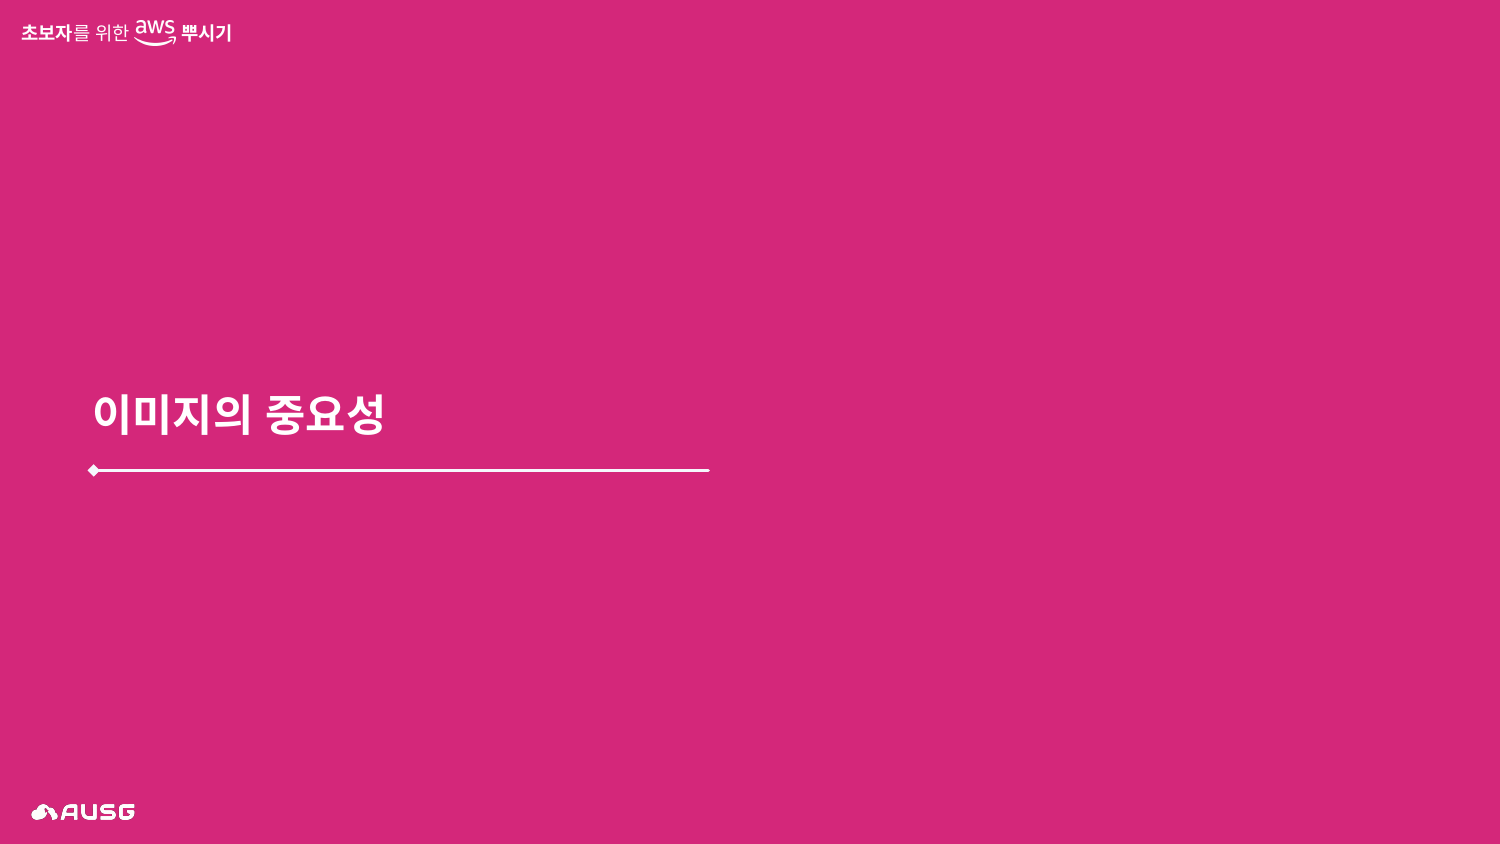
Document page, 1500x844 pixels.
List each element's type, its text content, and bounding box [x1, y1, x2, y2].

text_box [30, 804, 135, 821]
text_box 이미지의 중요성 [81, 381, 784, 446]
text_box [9, 15, 246, 51]
